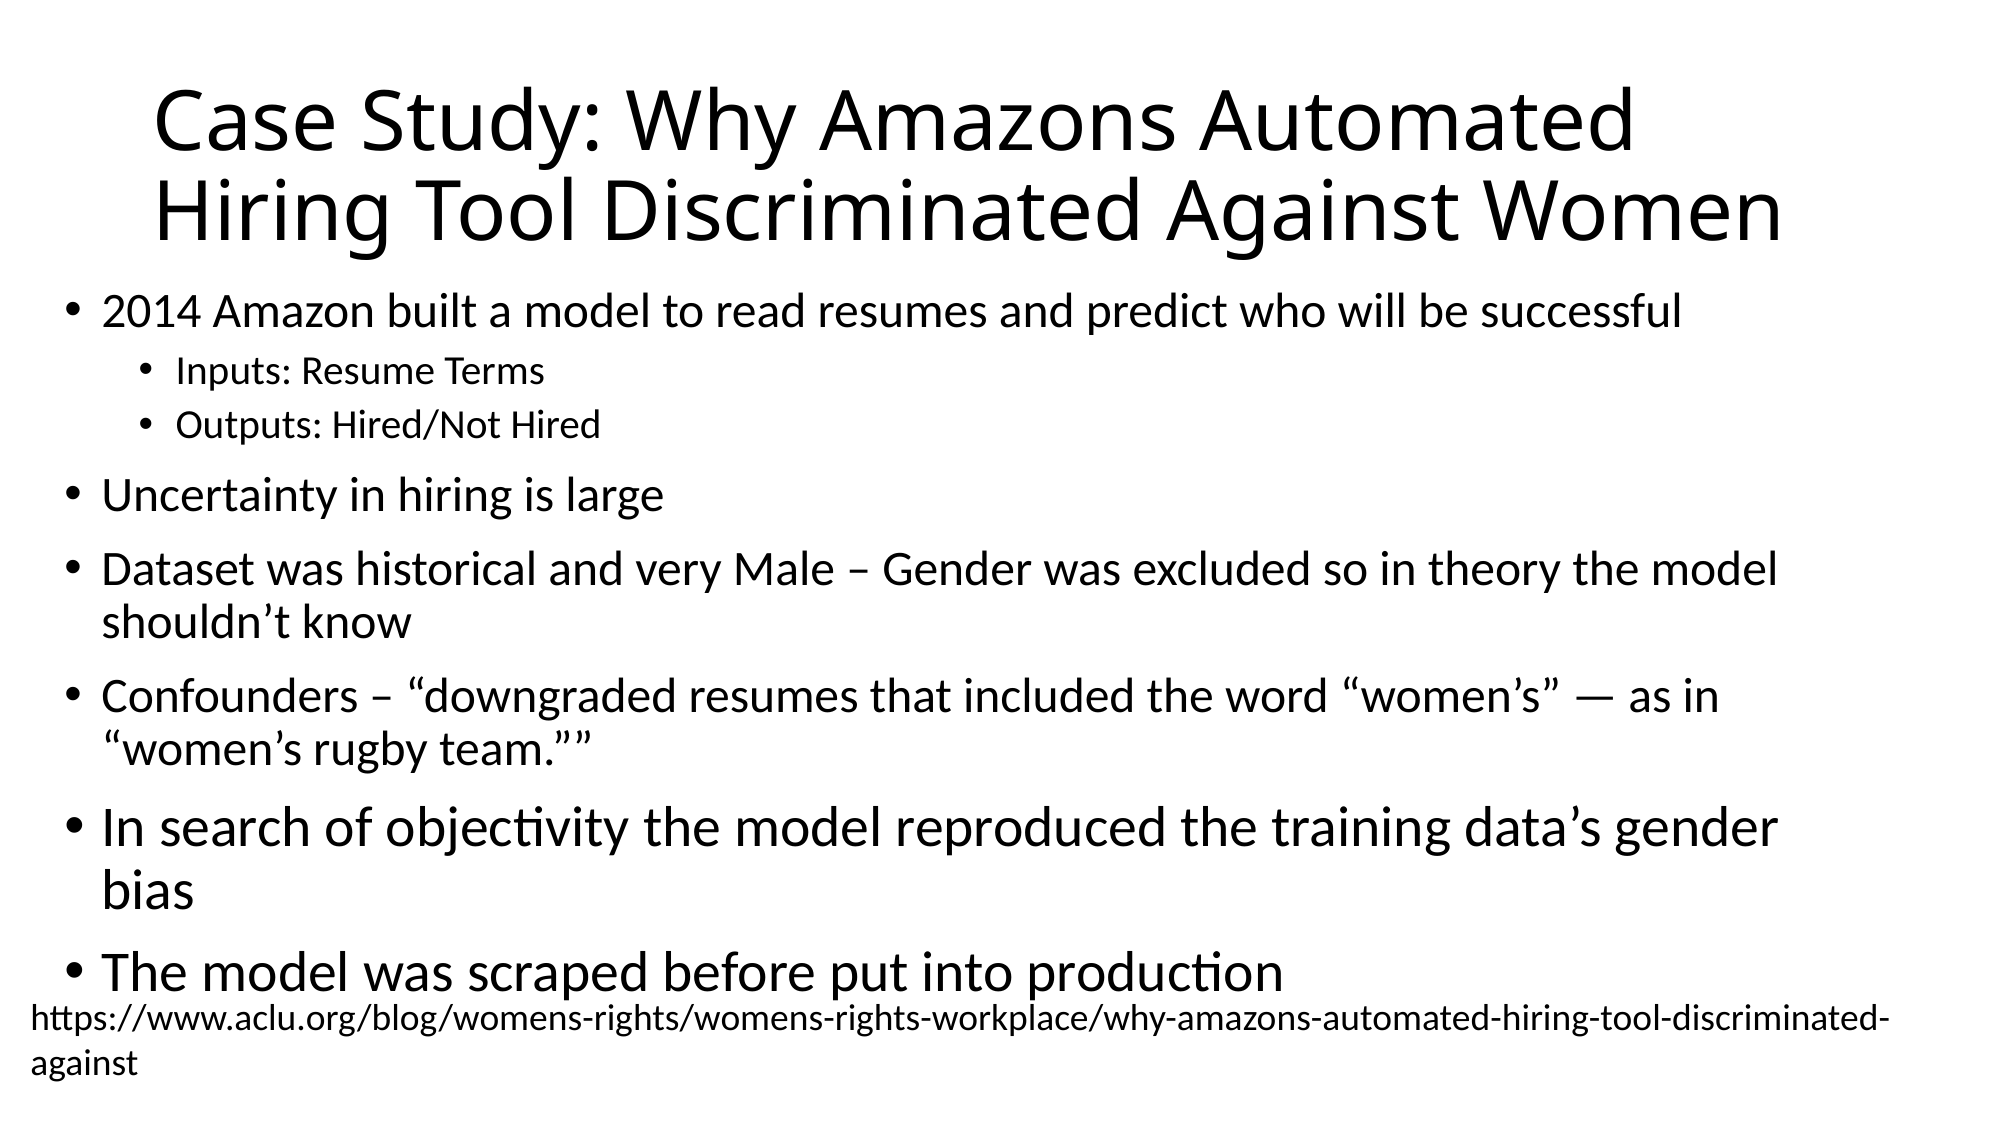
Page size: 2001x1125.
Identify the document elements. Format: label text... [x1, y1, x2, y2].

list 2014 Amazon built a model to read resumes and predict who will be successful Inputs: Resume Terms Outputs: Hired/Not Hired Uncertainty in hiring is large Dataset was historical and very Male – Gender was excluded so in theory the model shouldn’t know Confounders – “downgraded resumes that included the word “women’s” — as in “women’s rugby team.”” In search of objectivity the model reproduced the training data’s gender bias The model was scraped before put into production [49, 277, 1863, 985]
title Case Study: Why Amazons Automated Hiring Tool Discriminated Against Women [137, 59, 1863, 277]
text_box https://www.aclu.org/blog/womens-rights/womens-rights-workplace/why-amazons-automated-hiring-tool-discriminated-against [15, 985, 1985, 1091]
